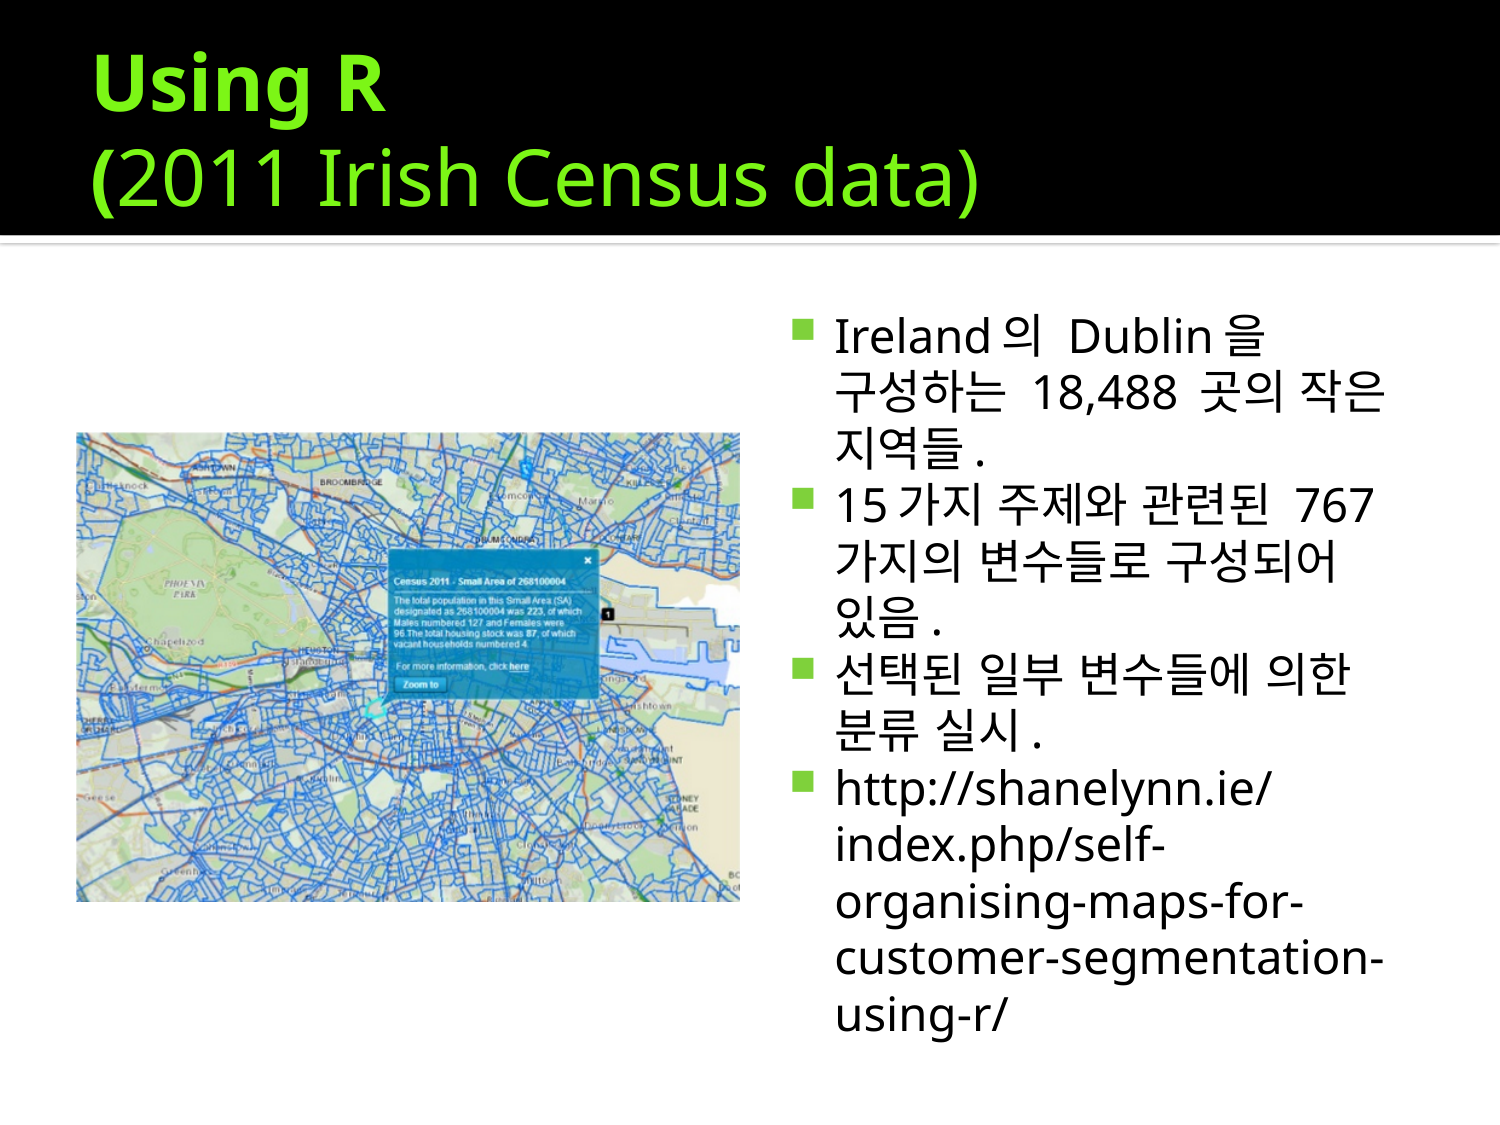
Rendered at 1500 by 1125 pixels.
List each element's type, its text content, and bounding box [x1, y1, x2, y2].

list Ireland의 Dublin을 구성하는 18,488 곳의 작은 지역들. 15가지 주제와 관련된 767가지의 변수들로 구성되어 있음. 선택된 일부 변수들에 의한 분류 실시. http://shanelynn.ie/index.php/self-organising-maps-for-customer-segmentation-using-r/ [762, 291, 1425, 1050]
title Using R (2011 Irish Census data) [75, 24, 1425, 231]
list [76, 432, 740, 902]
